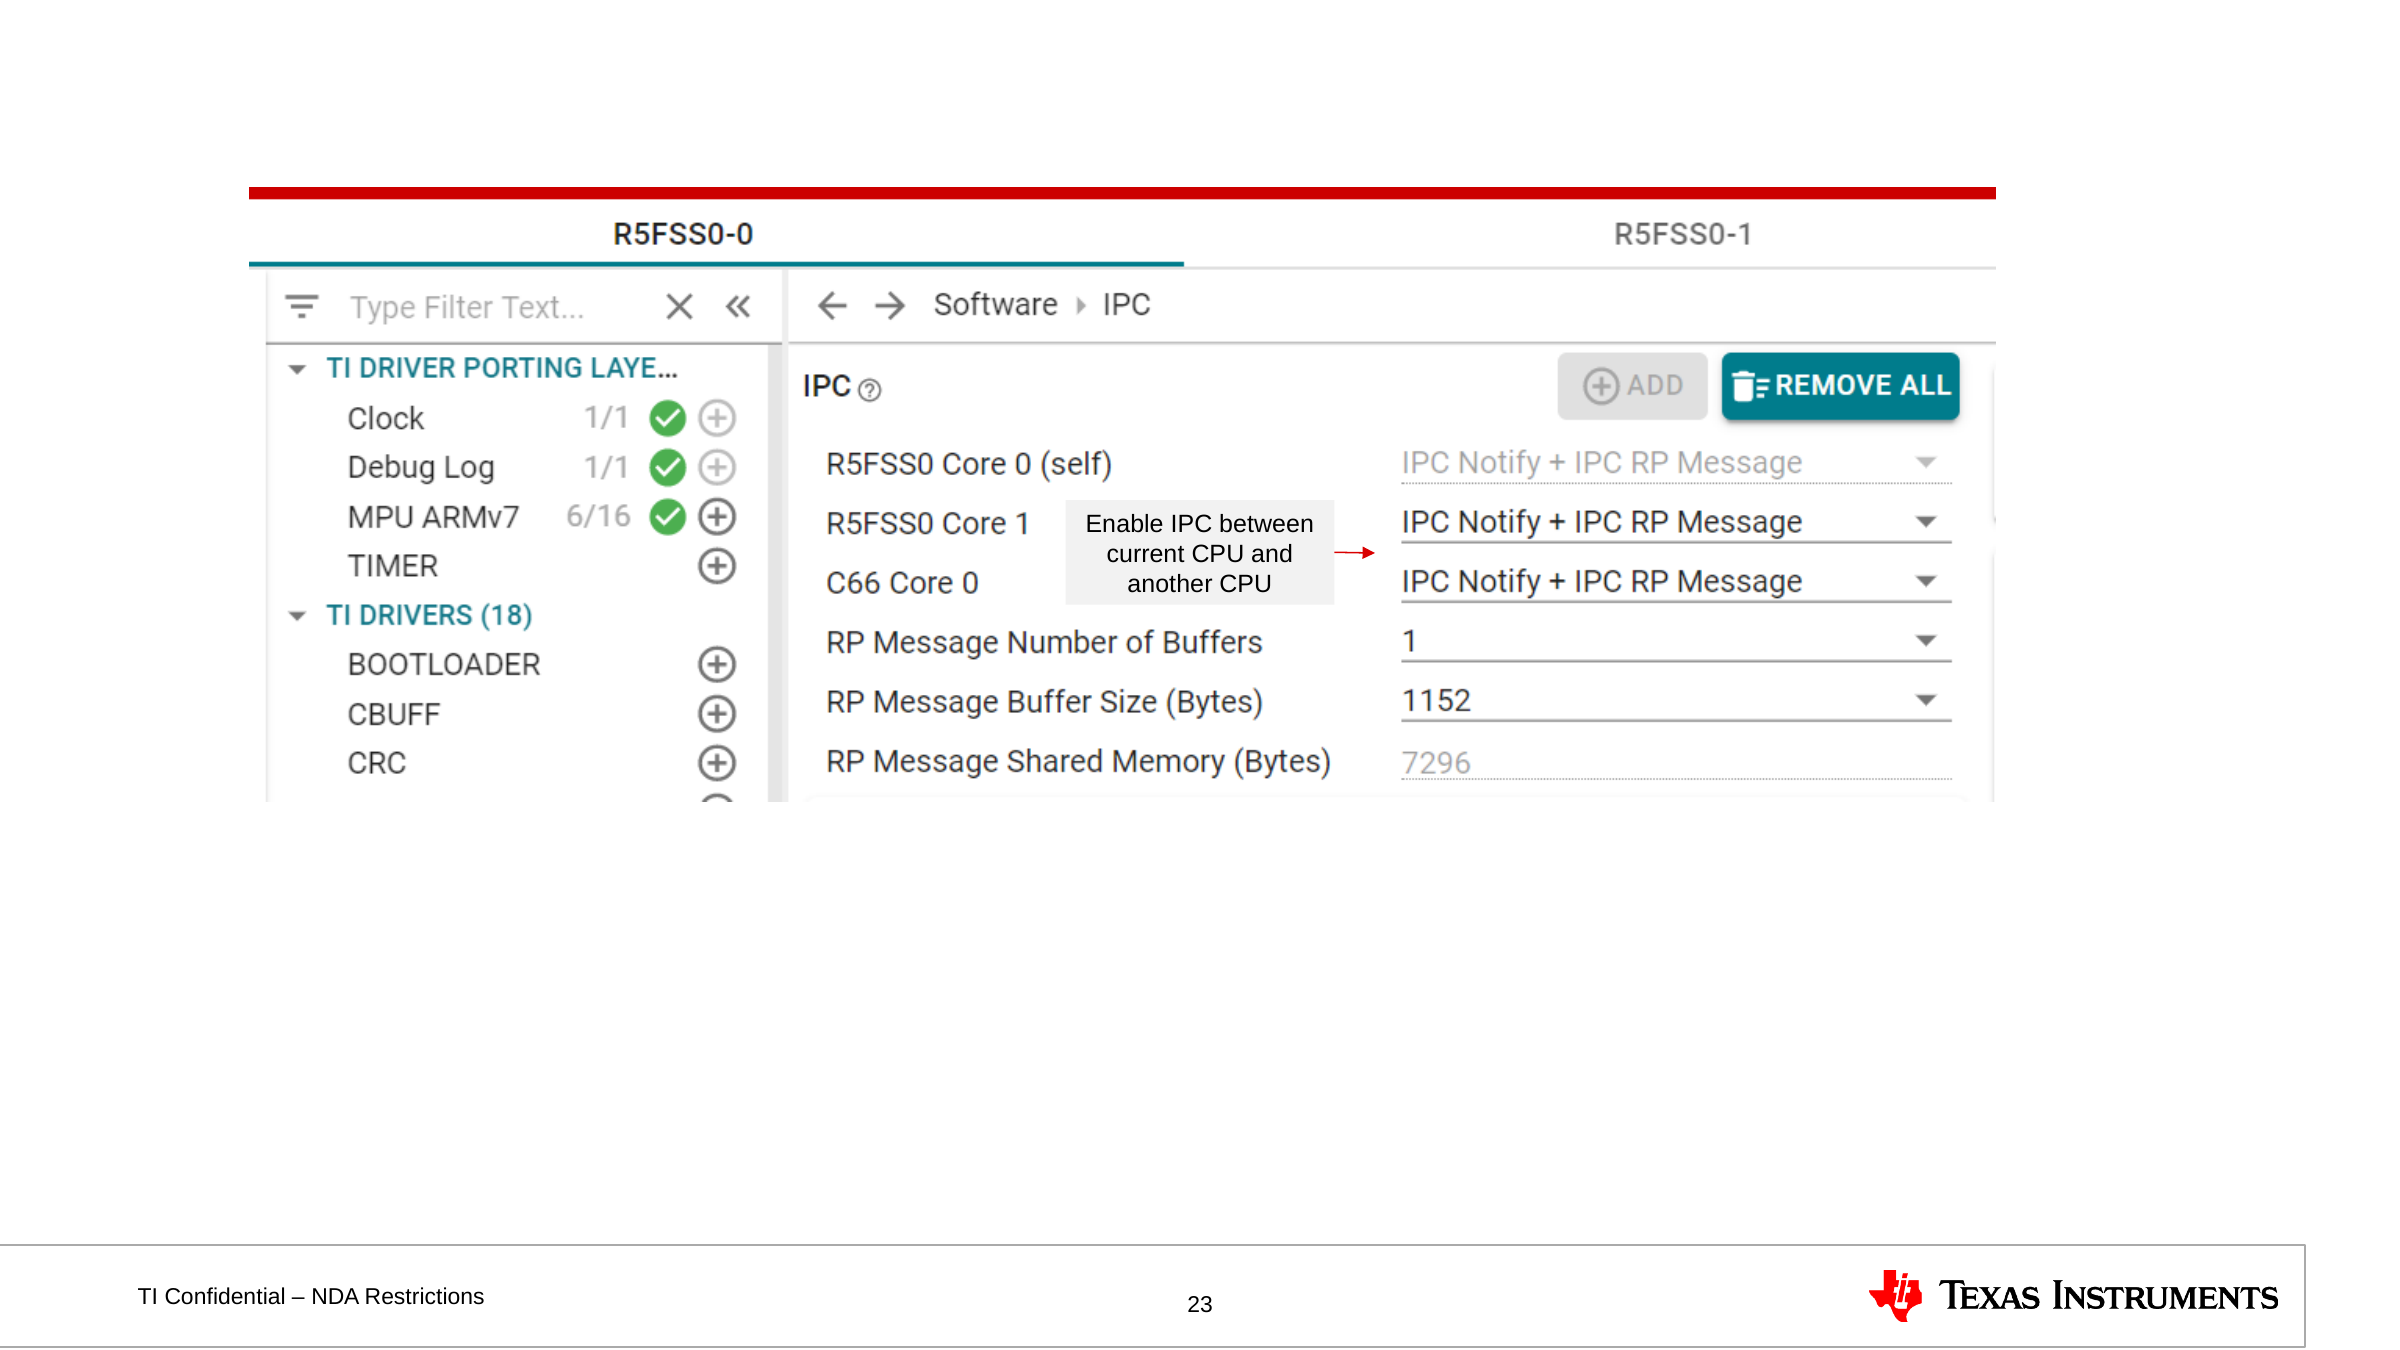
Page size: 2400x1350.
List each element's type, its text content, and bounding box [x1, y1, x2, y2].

picture [249, 187, 1996, 802]
slide_number 23 [919, 1279, 1481, 1321]
picture [1869, 1270, 2278, 1322]
